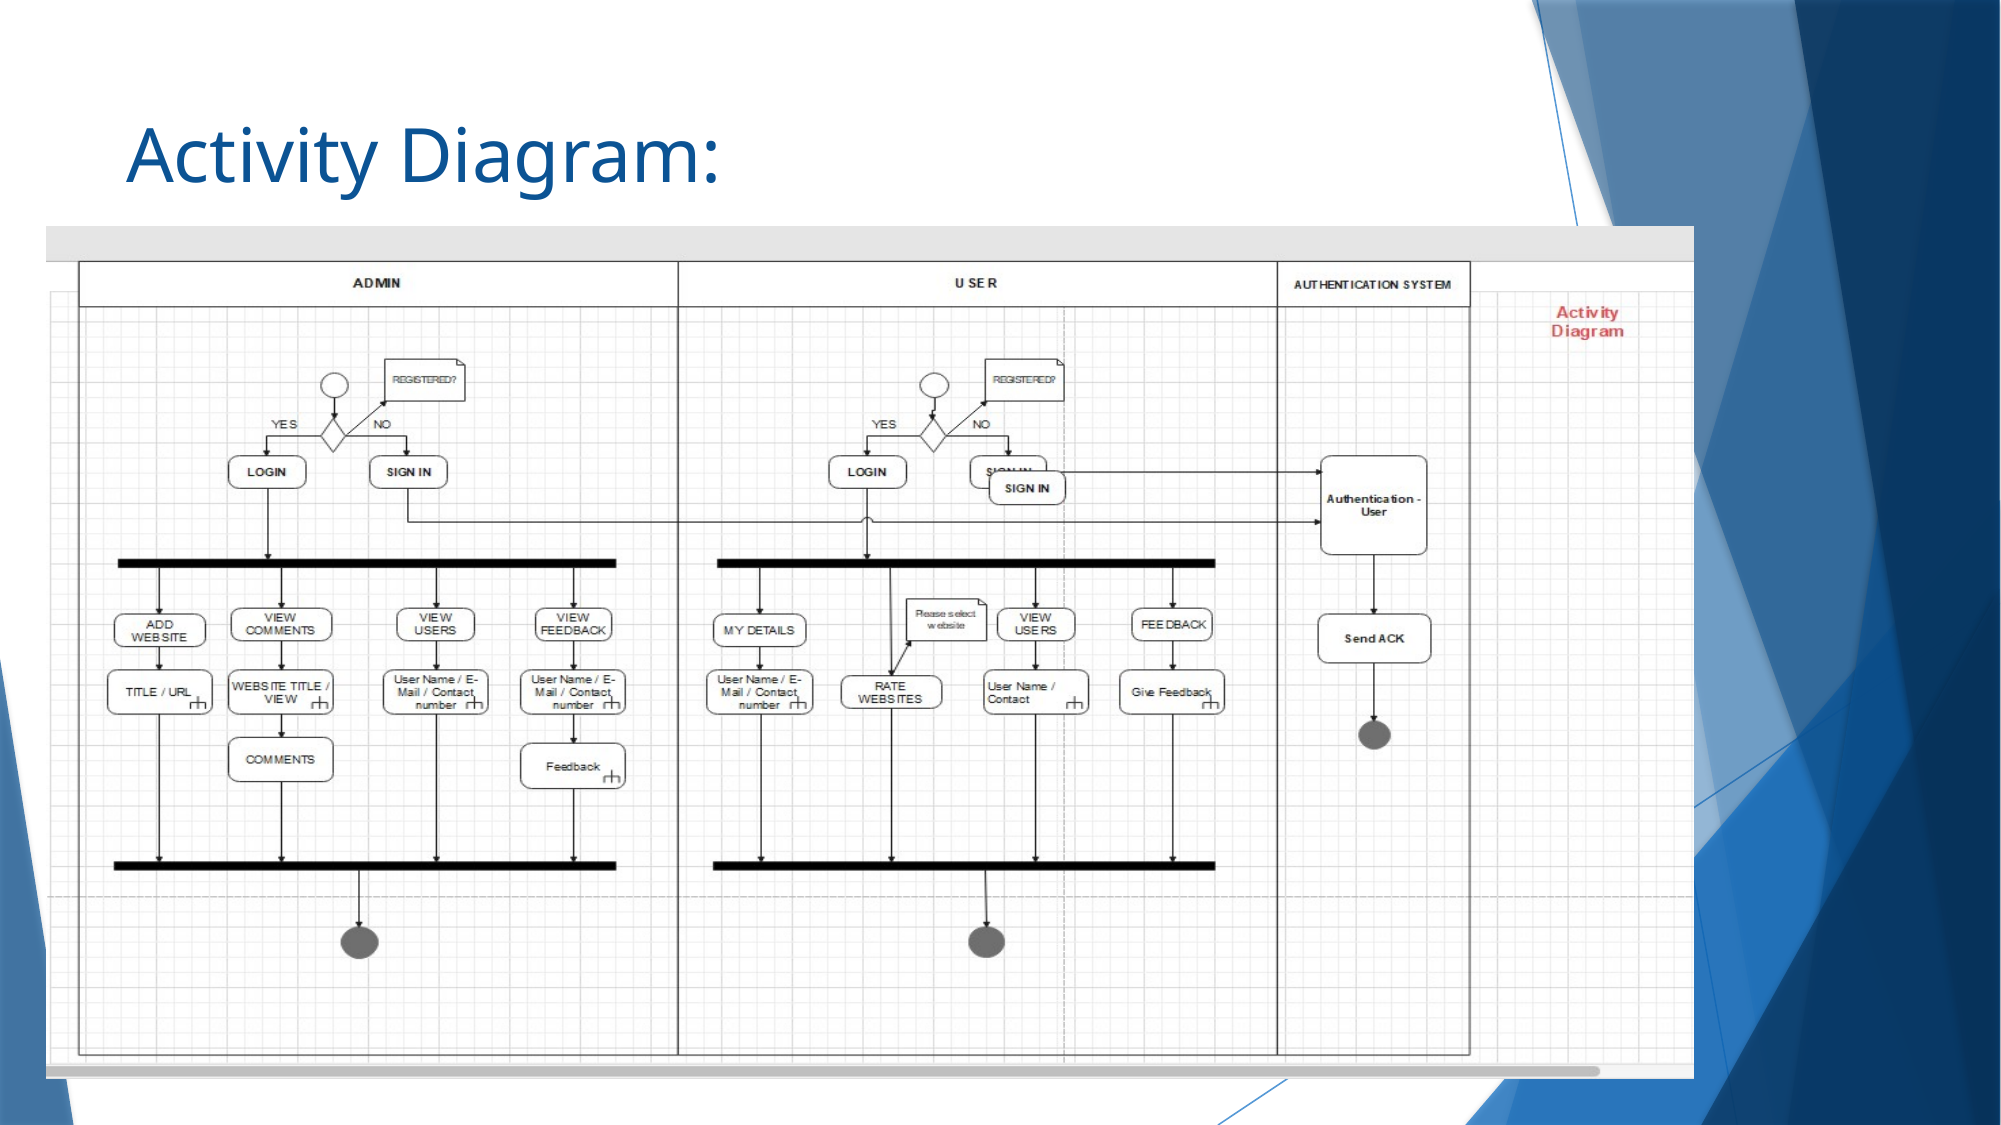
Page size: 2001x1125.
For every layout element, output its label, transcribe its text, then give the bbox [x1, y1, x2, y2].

title Activity Diagram: [111, 99, 1522, 225]
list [46, 226, 1694, 1080]
